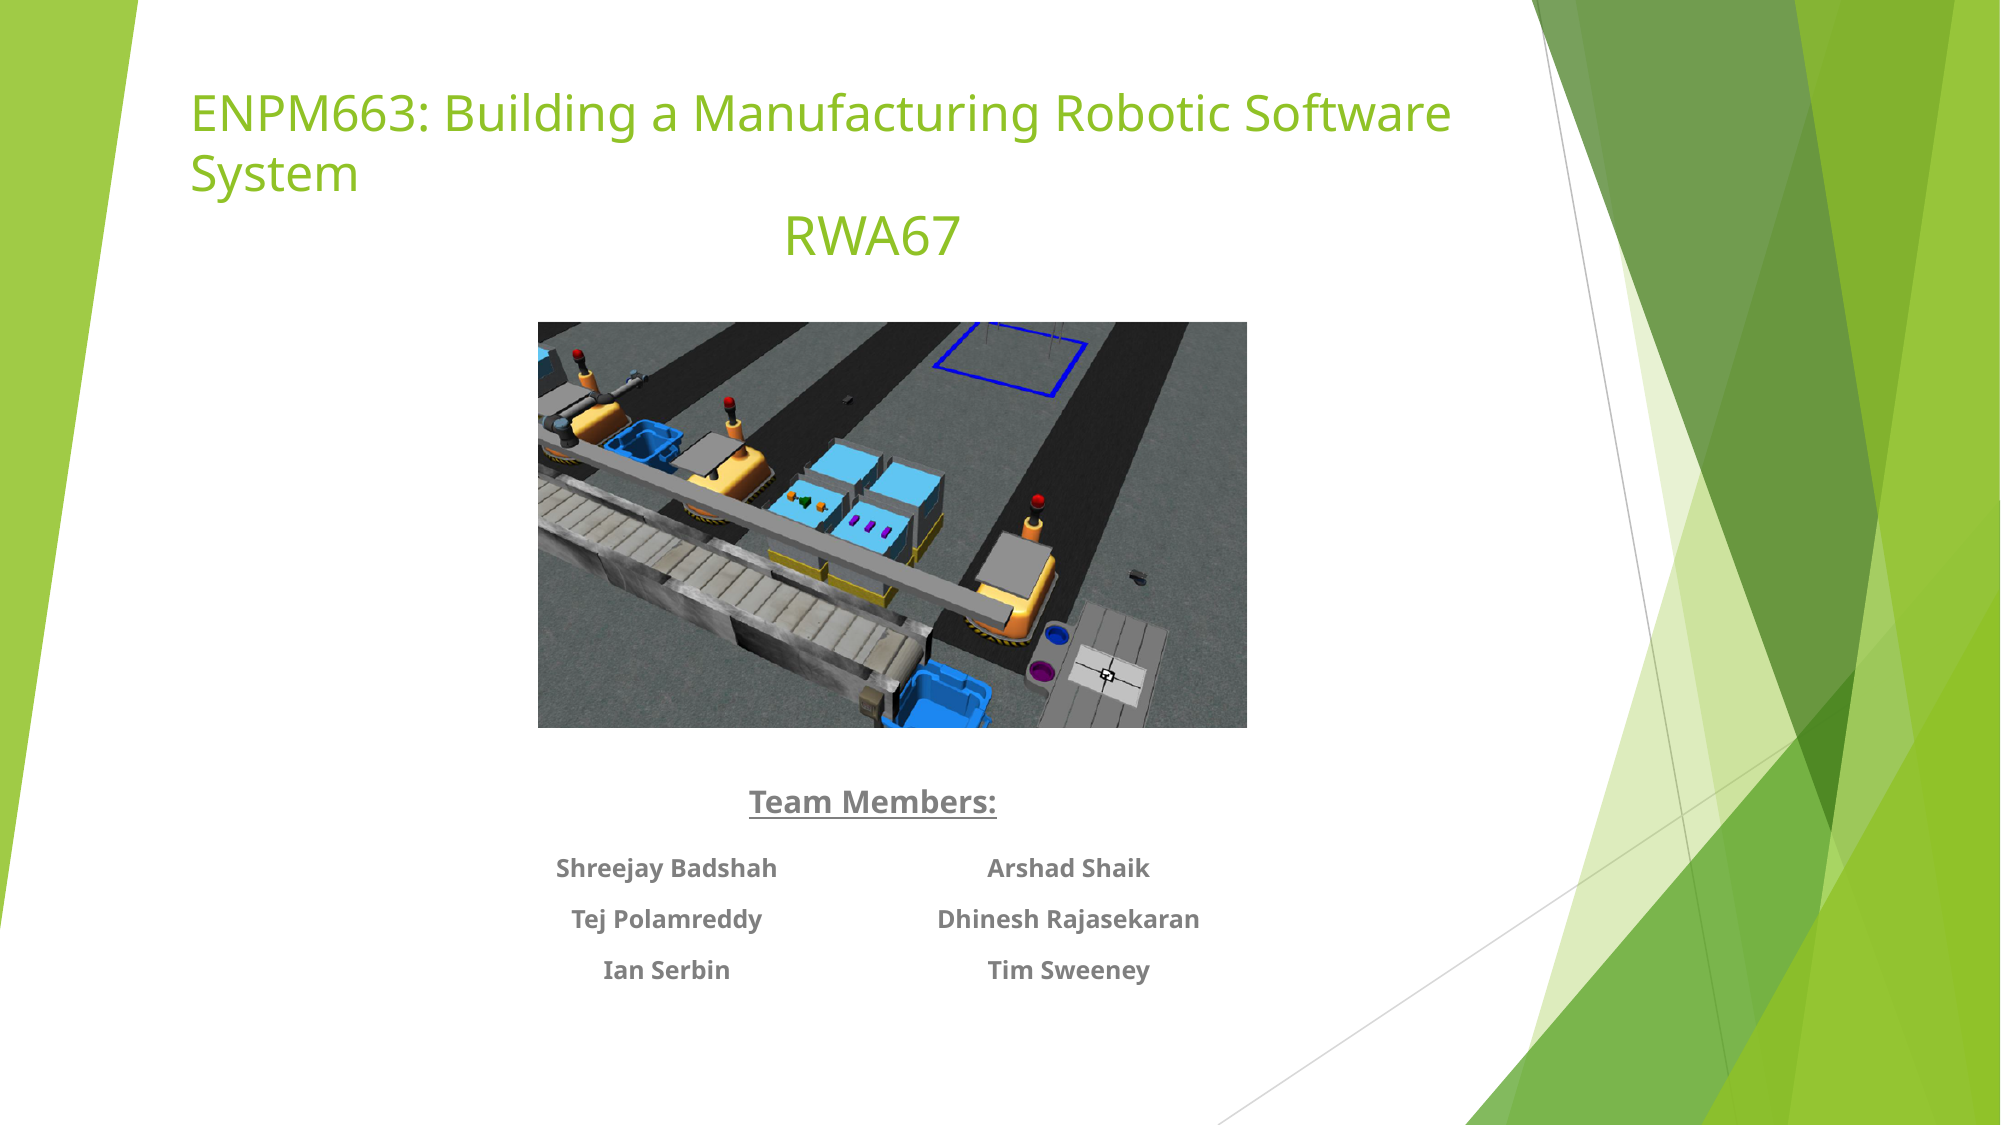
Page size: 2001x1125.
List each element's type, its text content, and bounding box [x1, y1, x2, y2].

subtitle Team Members: [716, 775, 1030, 859]
text_box Arshad Shaik Dhinesh Rajasekaran Tim Sweeney [876, 837, 1261, 1000]
title ENPM663: Building a Manufacturing Robotic Software System RWA67 [175, 107, 1571, 274]
text_box Shreejay Badshah Tej Polamreddy Ian Serbin [485, 837, 850, 1000]
picture [538, 321, 1248, 728]
